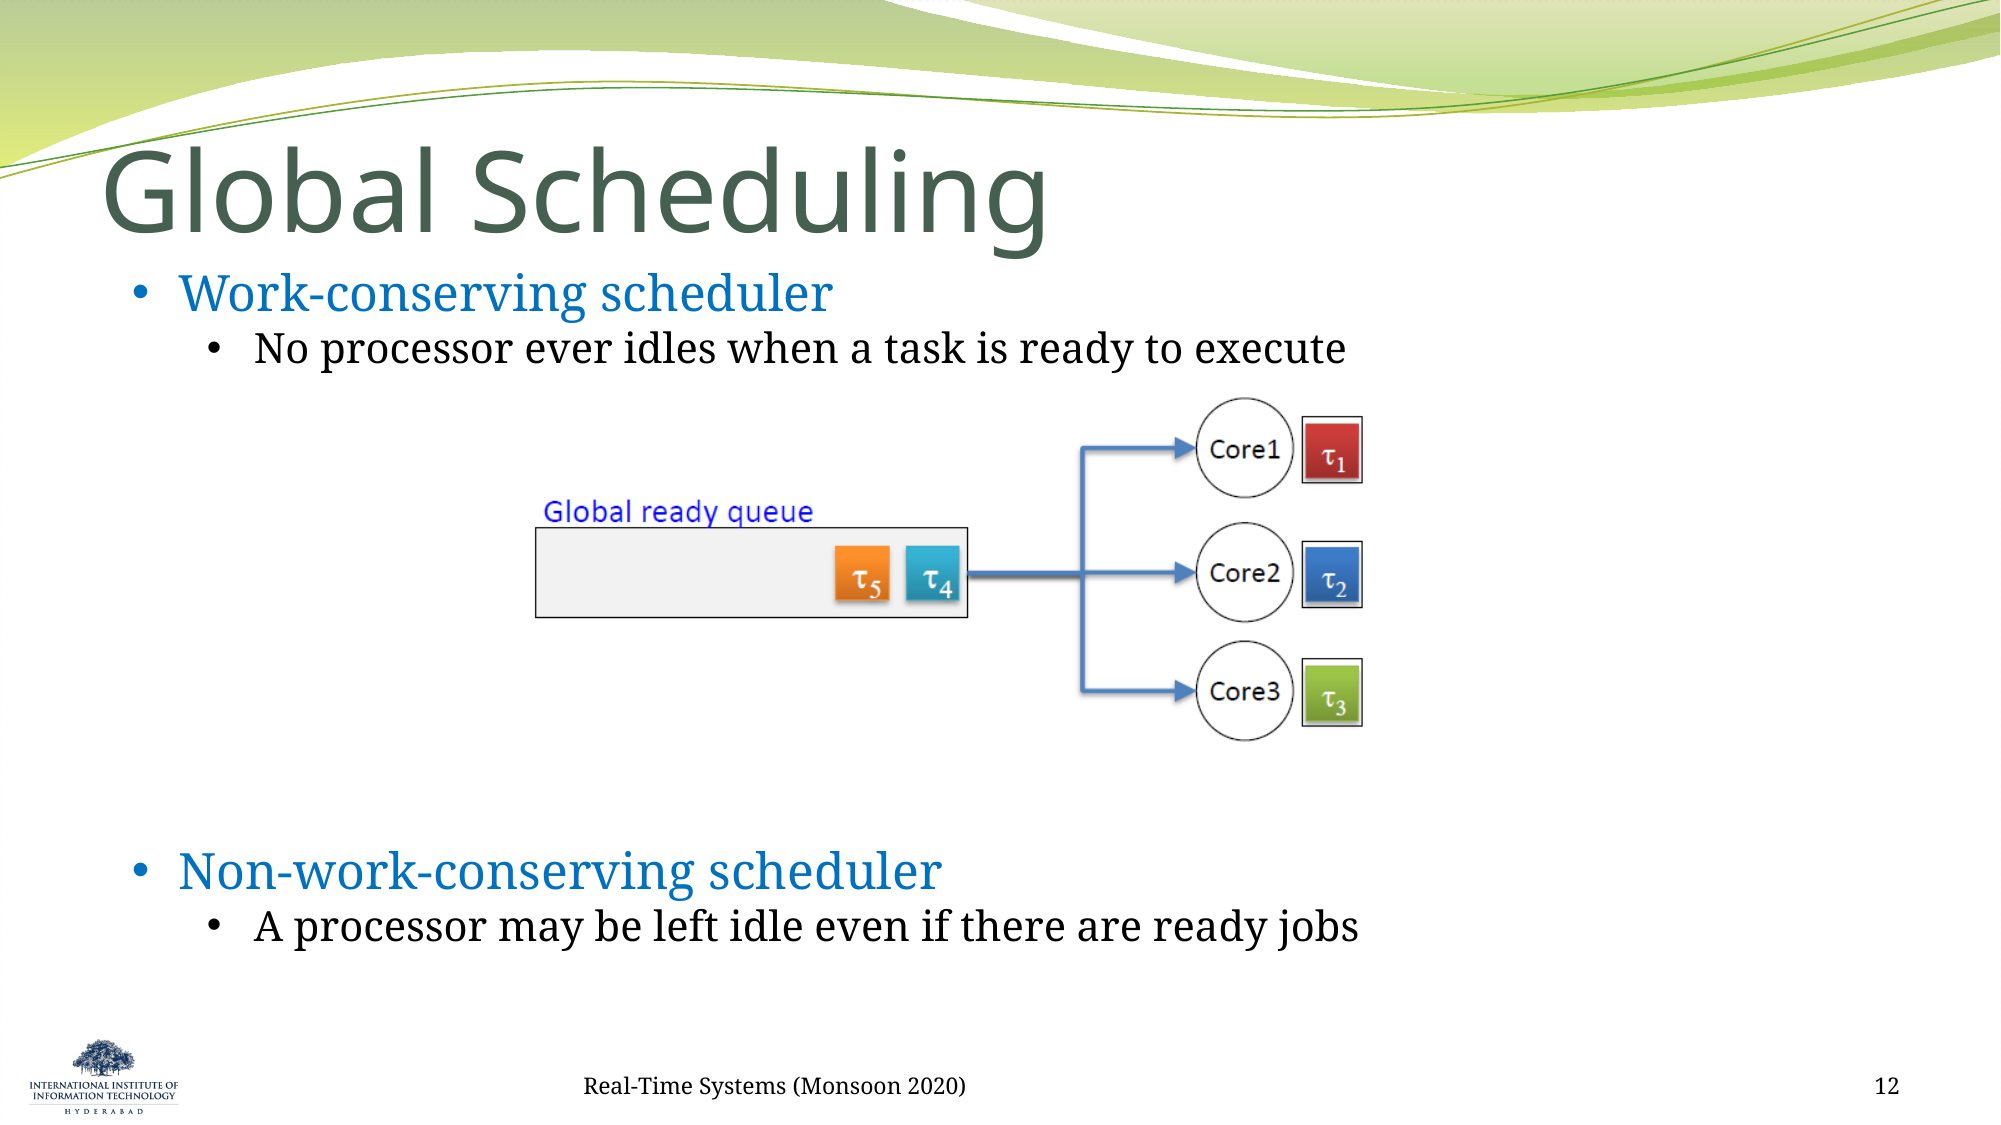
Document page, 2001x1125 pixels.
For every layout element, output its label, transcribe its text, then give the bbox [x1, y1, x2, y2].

text_box Non-work-conserving scheduler A processor may be left idle even if there are ready jobs [116, 849, 1734, 940]
picture [26, 1036, 182, 1117]
slide_number 12 [1733, 1042, 1900, 1103]
picture [513, 375, 1383, 747]
title Global Scheduling [99, 67, 1900, 255]
text_box Work-conserving scheduler No processor ever idles when a task is ready to execute [116, 271, 1734, 363]
footer Real-Time Systems (Monsoon 2020) [583, 1042, 1317, 1103]
